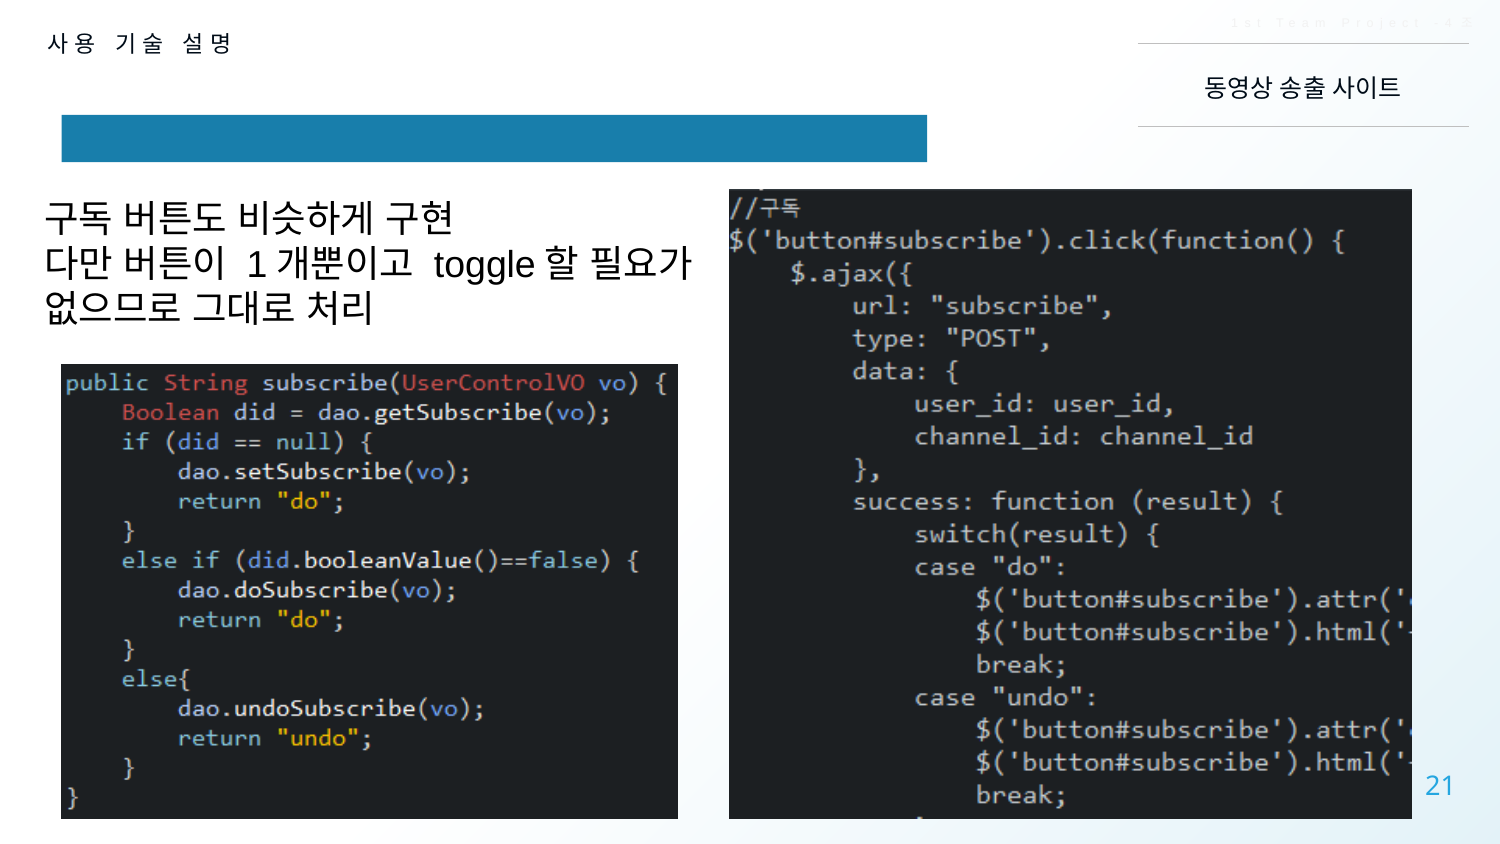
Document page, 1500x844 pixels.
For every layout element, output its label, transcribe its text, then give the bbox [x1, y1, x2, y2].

text_box 구독 버튼도 비슷하게 구현 다만 버튼이 1개뿐이고 toggle할 필요가 없으므로 그대로 처리 [29, 187, 1500, 338]
picture [728, 189, 1412, 819]
slide_number 21 [1416, 754, 1457, 819]
picture [61, 364, 679, 819]
text_box 사용 기술 설명 [32, 22, 260, 65]
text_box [61, 114, 928, 165]
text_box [1137, 7, 1494, 127]
